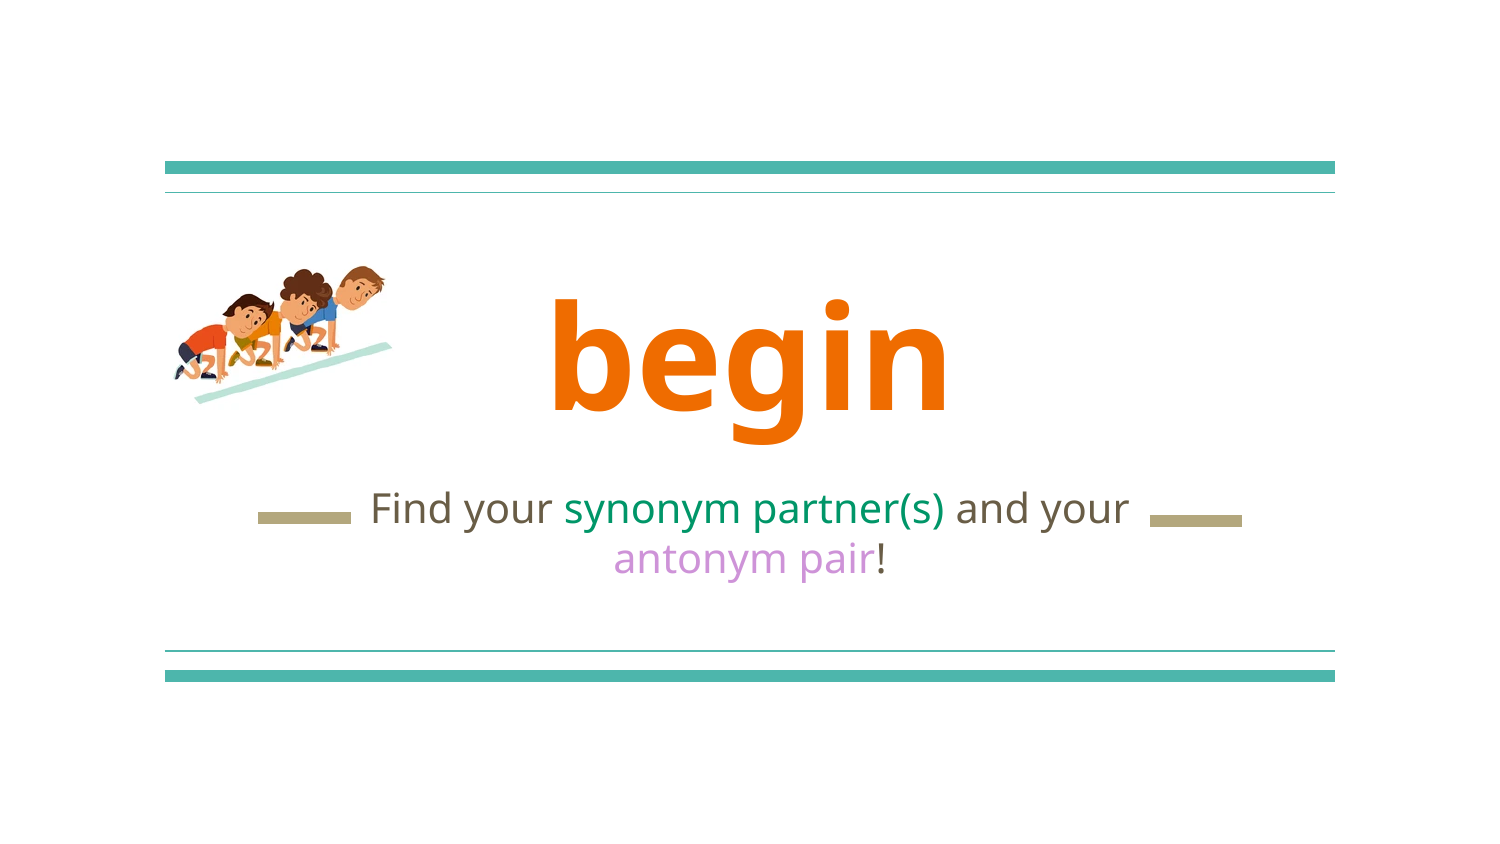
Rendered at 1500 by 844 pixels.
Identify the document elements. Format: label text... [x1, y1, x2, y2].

subtitle Find your synonym partner(s) and your antonym pair! [350, 467, 1150, 598]
title begin [410, 287, 1336, 456]
picture [164, 232, 405, 468]
